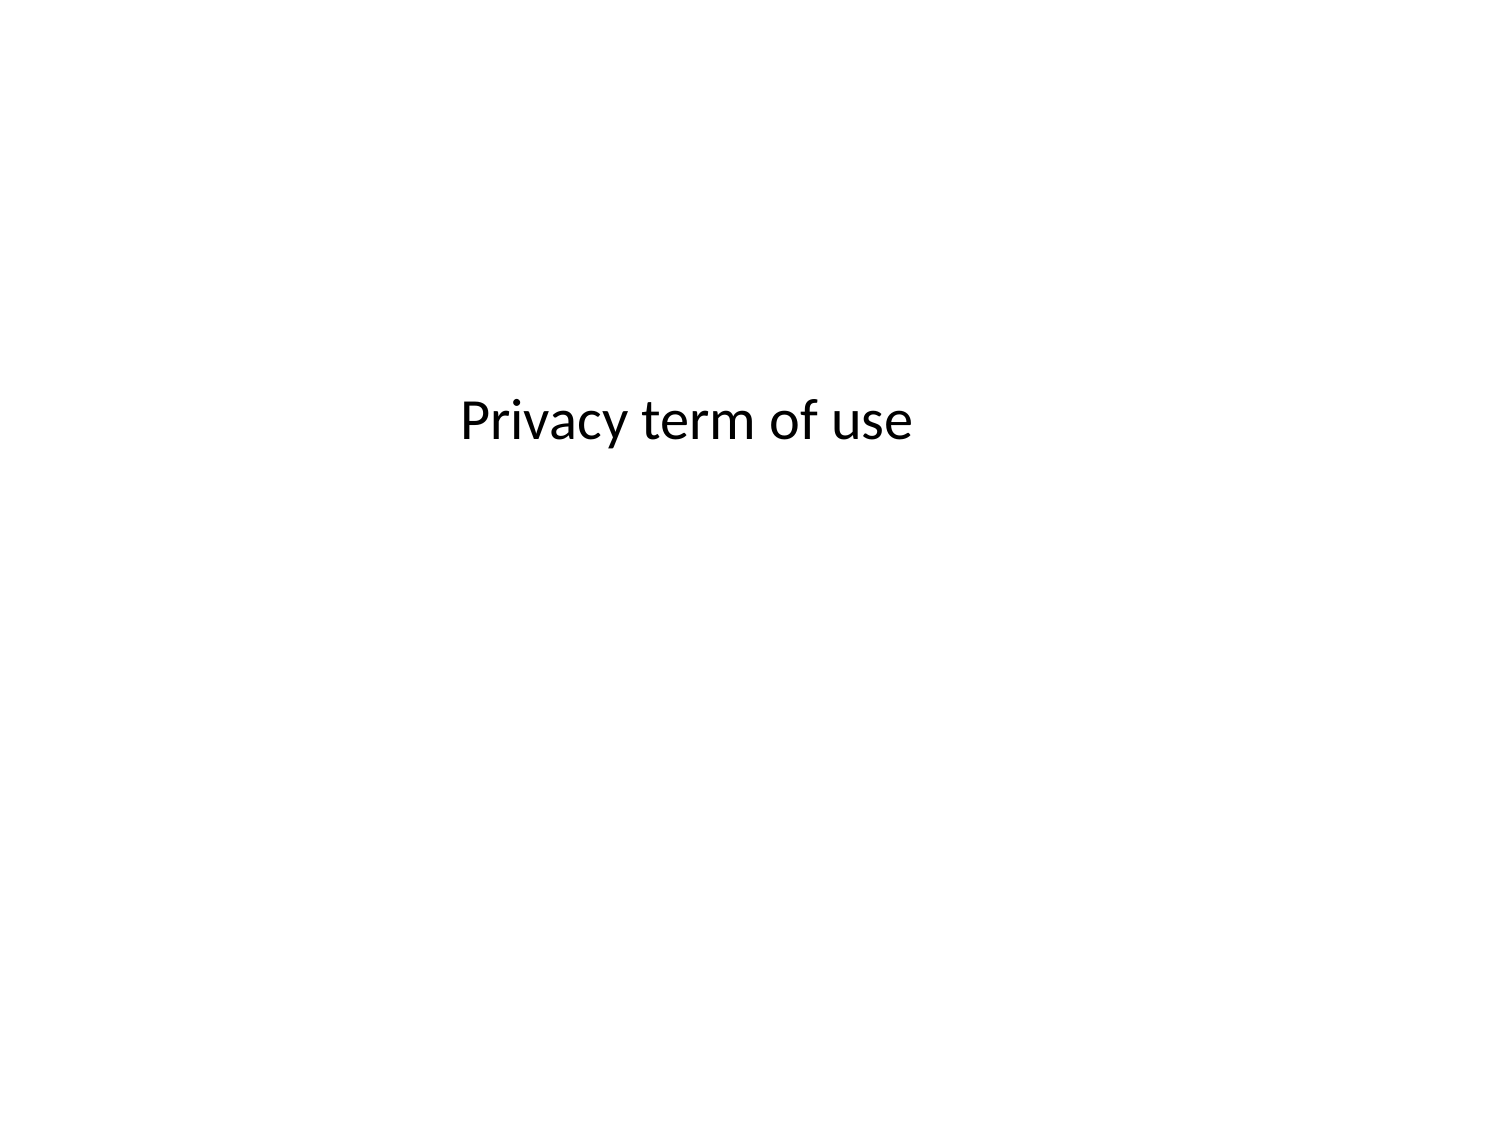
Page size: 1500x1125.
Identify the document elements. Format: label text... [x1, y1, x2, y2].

text_box Privacy term of use [445, 373, 929, 459]
